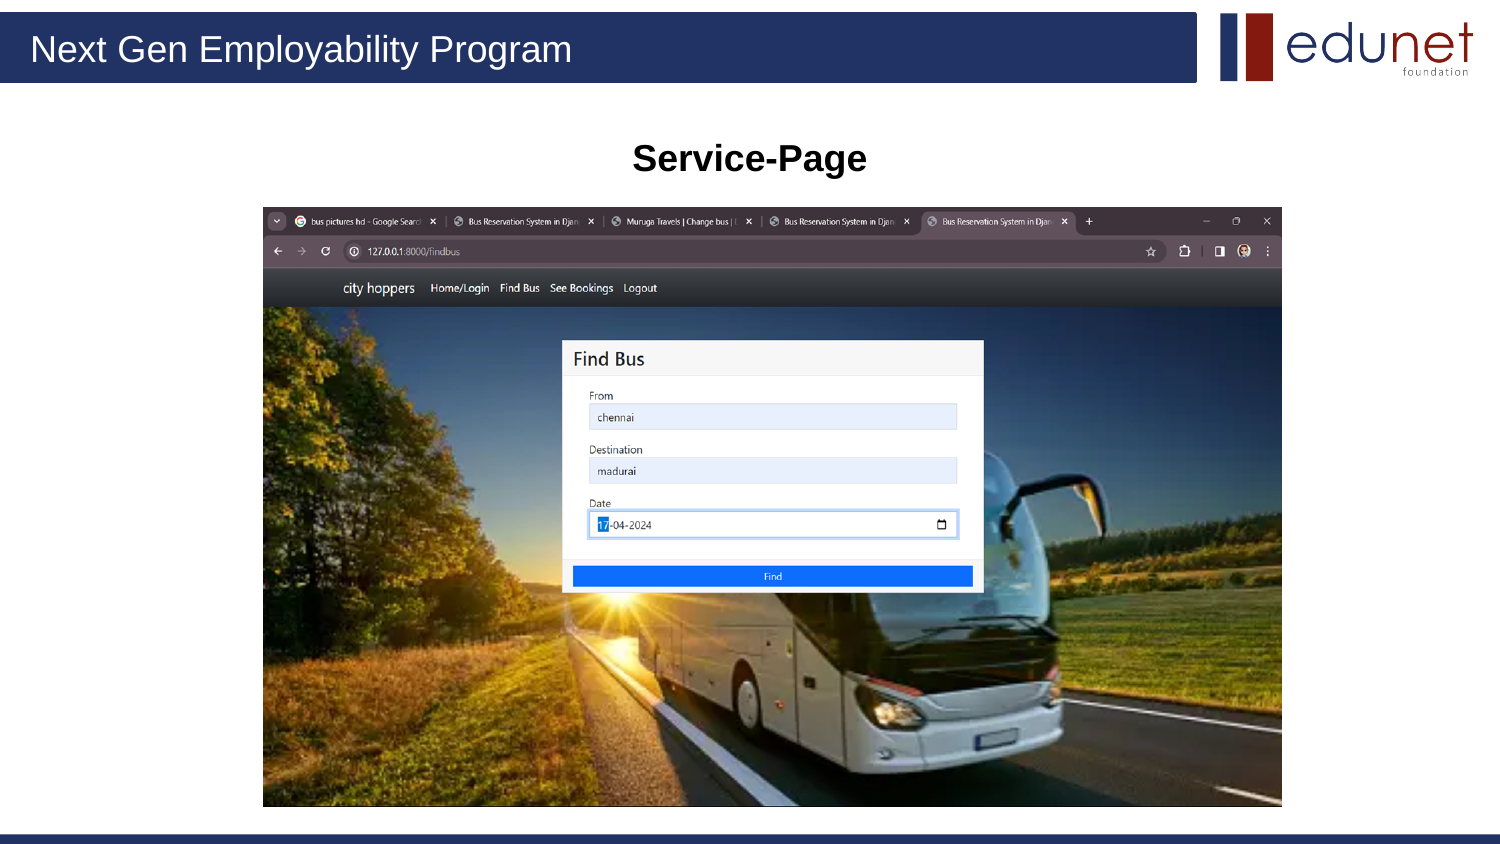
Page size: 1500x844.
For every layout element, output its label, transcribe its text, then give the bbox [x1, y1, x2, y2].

picture [263, 207, 1282, 807]
picture [1279, 14, 1482, 83]
title Service-Page [103, 104, 1397, 208]
